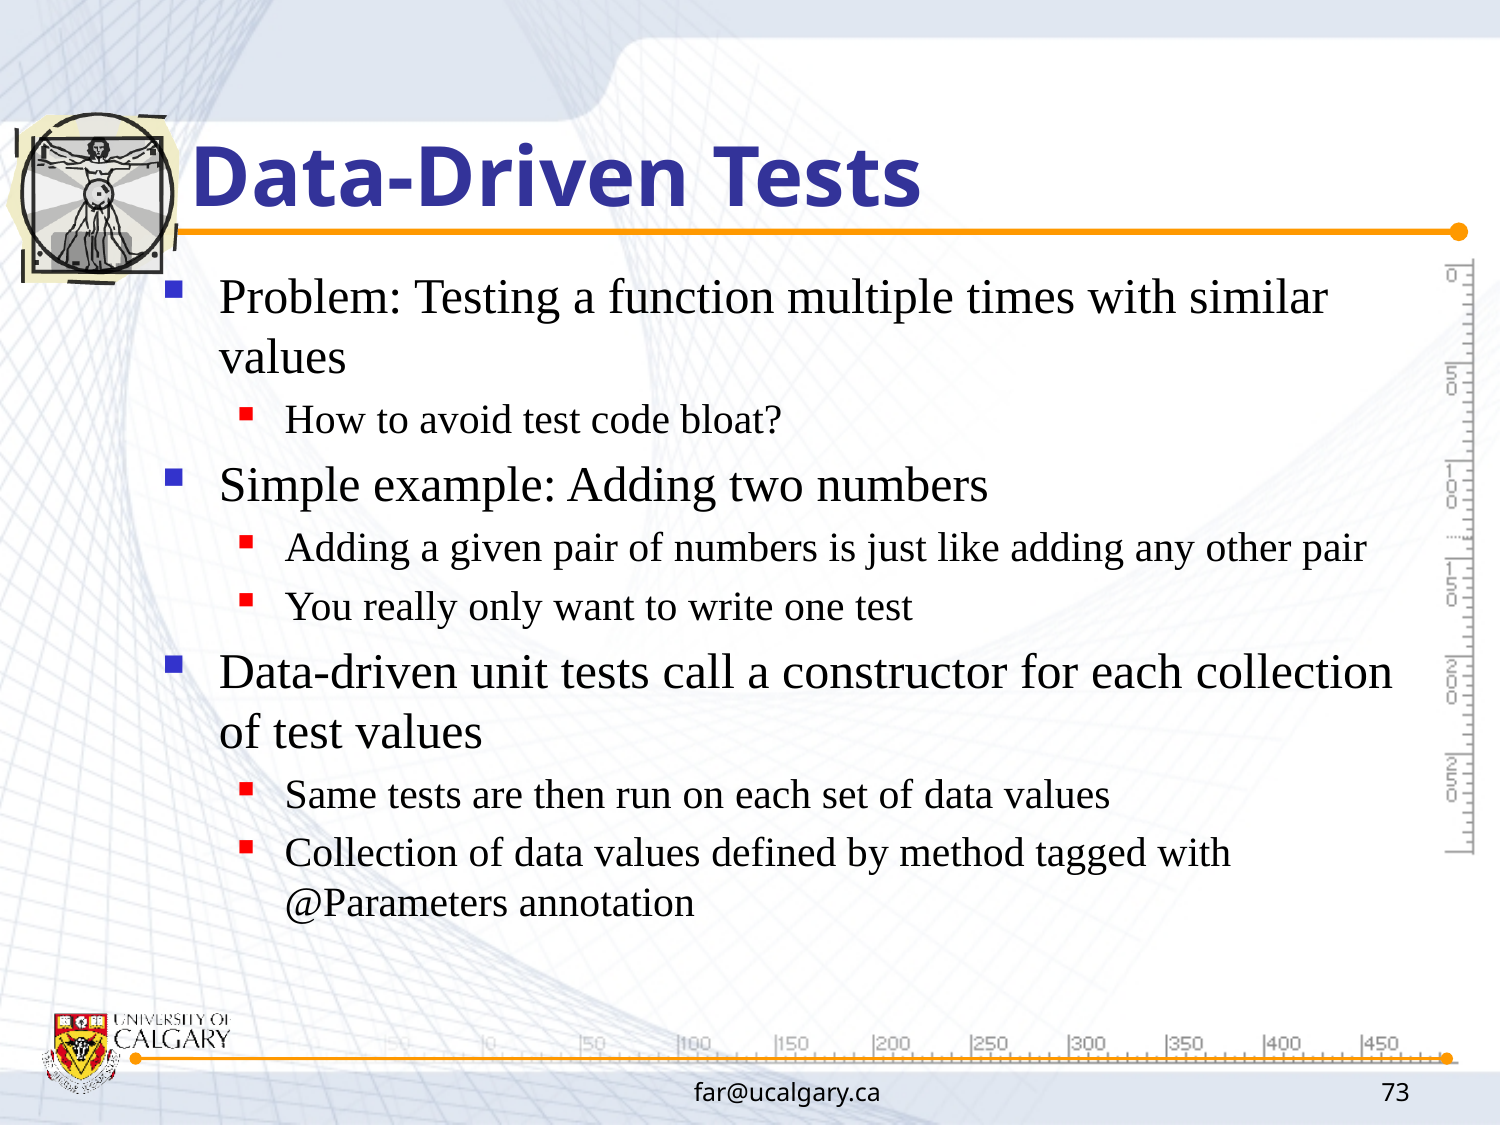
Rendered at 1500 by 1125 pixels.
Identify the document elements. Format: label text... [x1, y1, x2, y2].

list Problem: Testing a function multiple times with similar values How to avoid test code bloat? Simple example: Adding two numbers Adding a given pair of numbers is just like adding any other pair You really only want to write one test Data-driven unit tests call a constructor for each collection of test values Same tests are then run on each set of data values Collection of data values defined by method tagged with @Parameters annotation [147, 255, 1461, 1000]
title Data-Driven Tests [174, 42, 1468, 231]
slide_number 73 [1112, 1051, 1426, 1118]
footer far@ucalgary.ca [549, 1051, 1026, 1118]
picture [0, 0, 1500, 1125]
